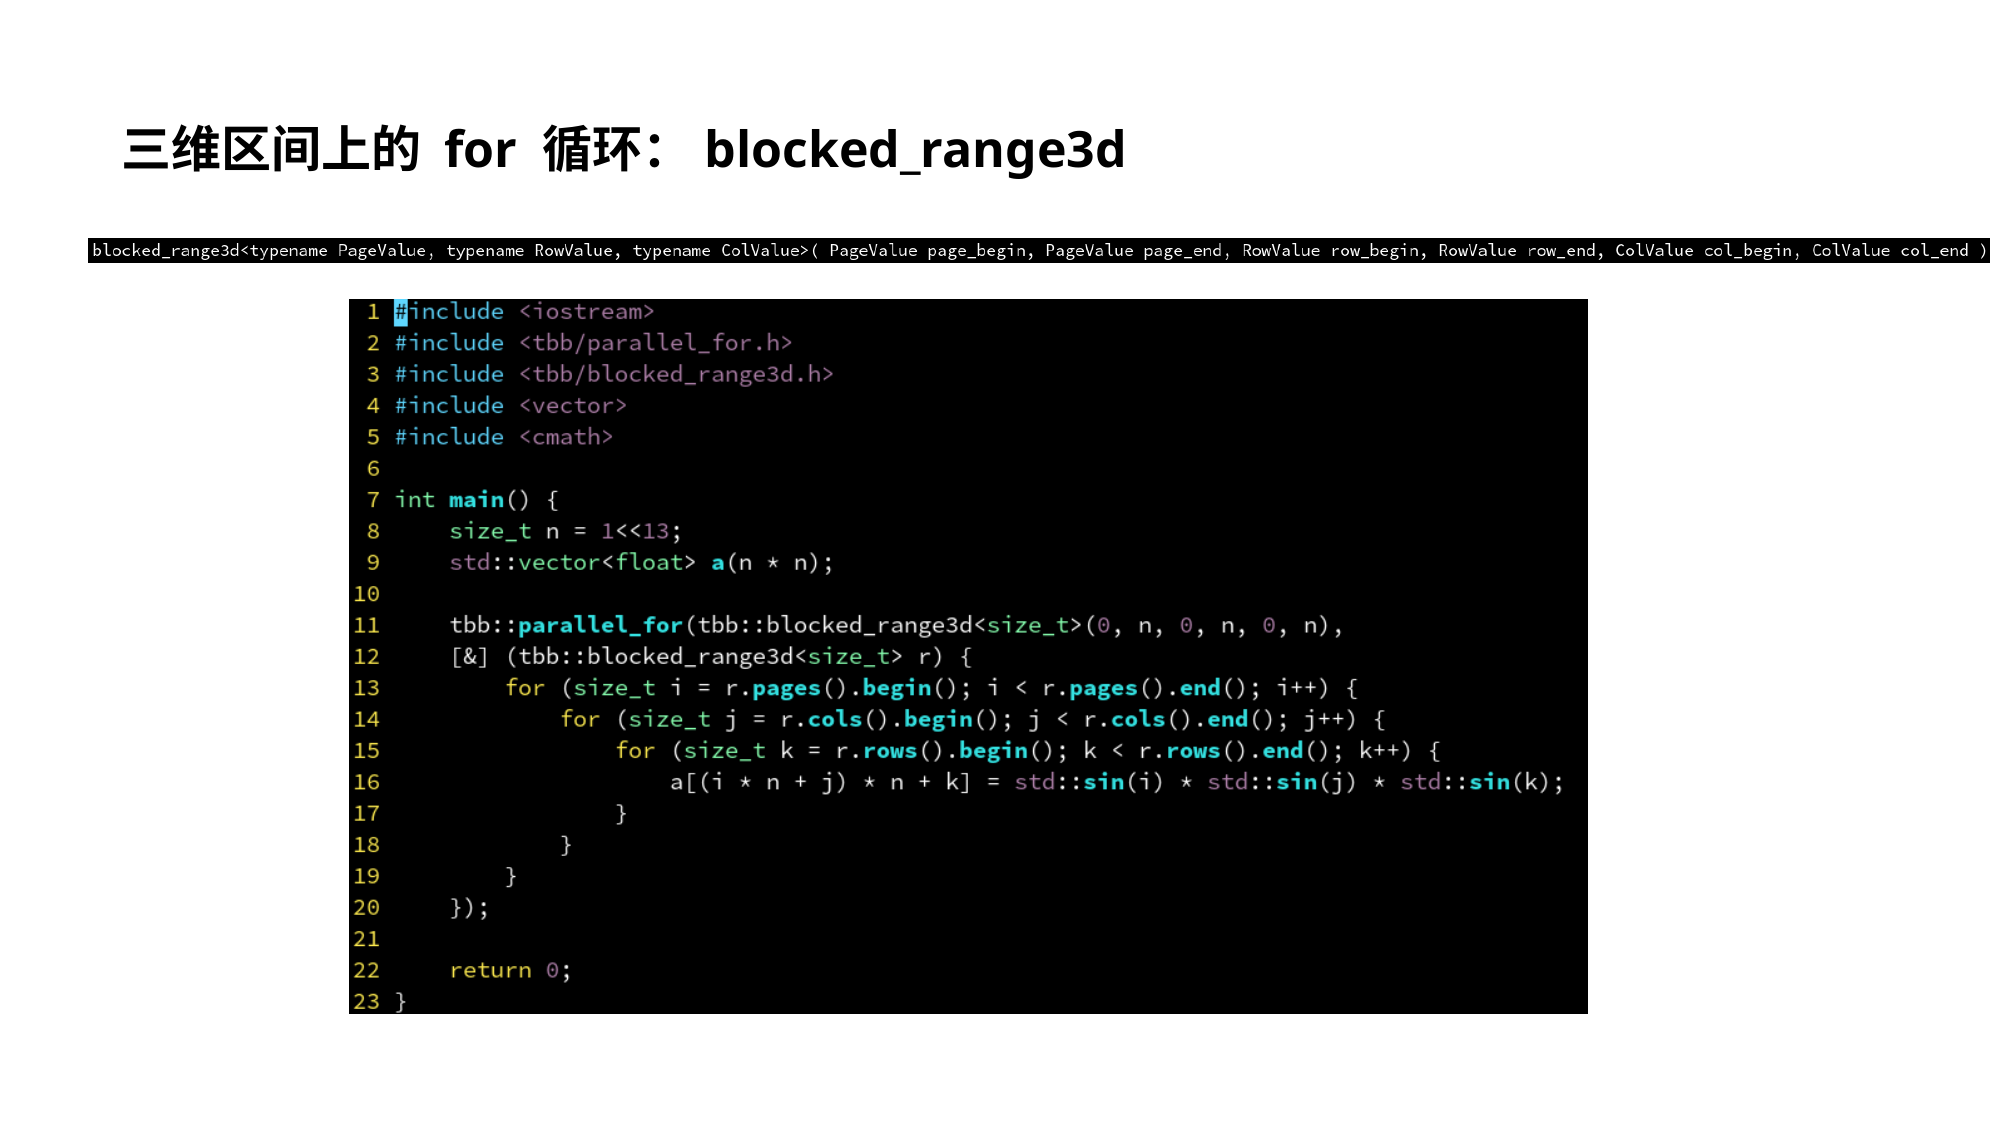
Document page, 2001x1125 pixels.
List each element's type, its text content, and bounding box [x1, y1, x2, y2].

title 三维区间上的 for 循环：blocked_range3d [106, 42, 1832, 238]
picture [88, 238, 1990, 263]
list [349, 299, 1588, 1014]
